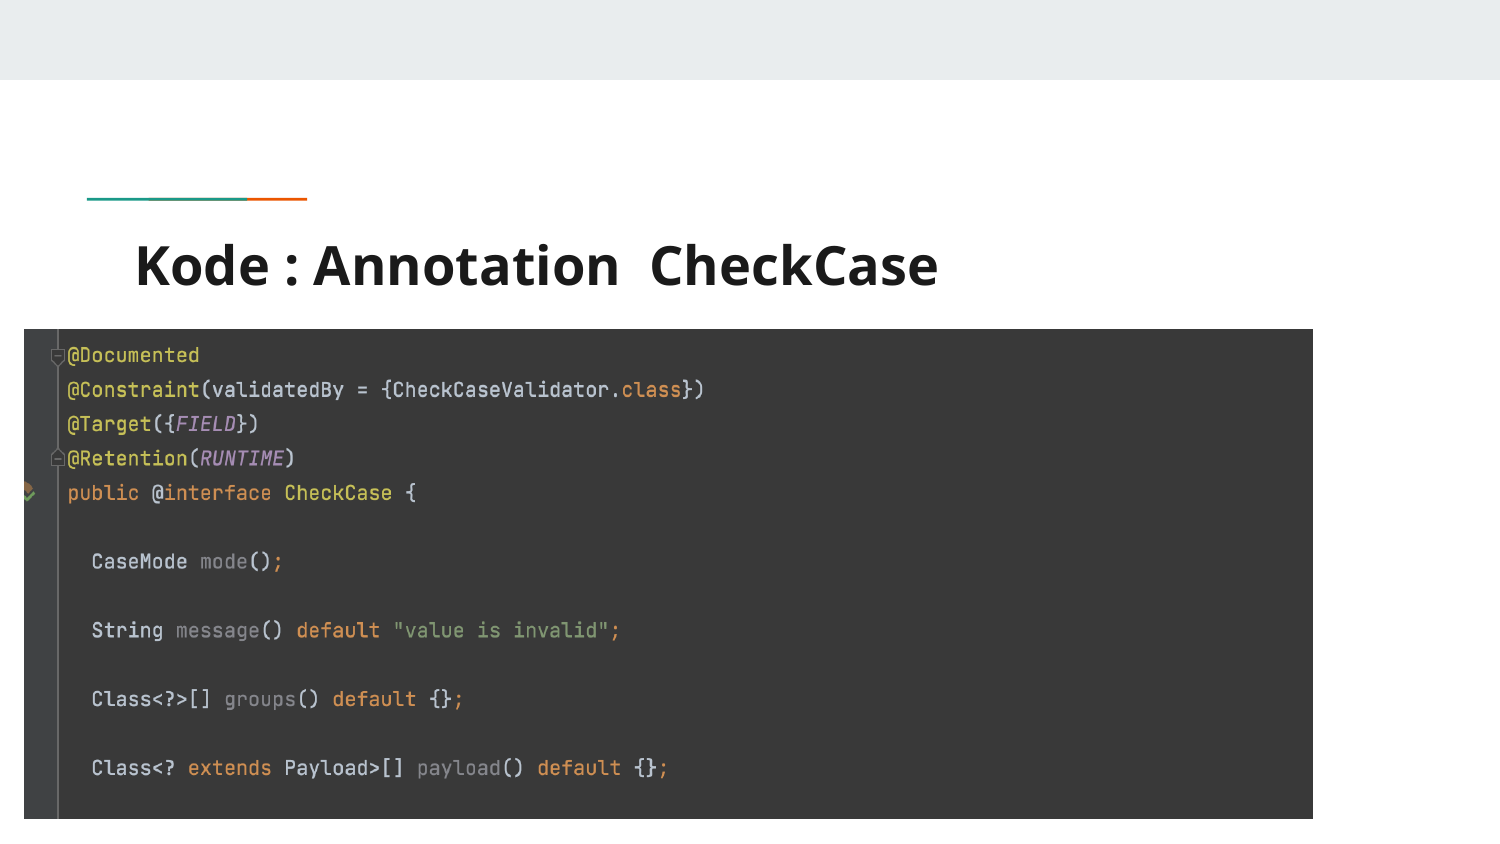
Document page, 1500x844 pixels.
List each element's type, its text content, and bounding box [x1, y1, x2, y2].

picture [24, 328, 1313, 819]
title Kode : Annotation CheckCase [119, 216, 1381, 305]
